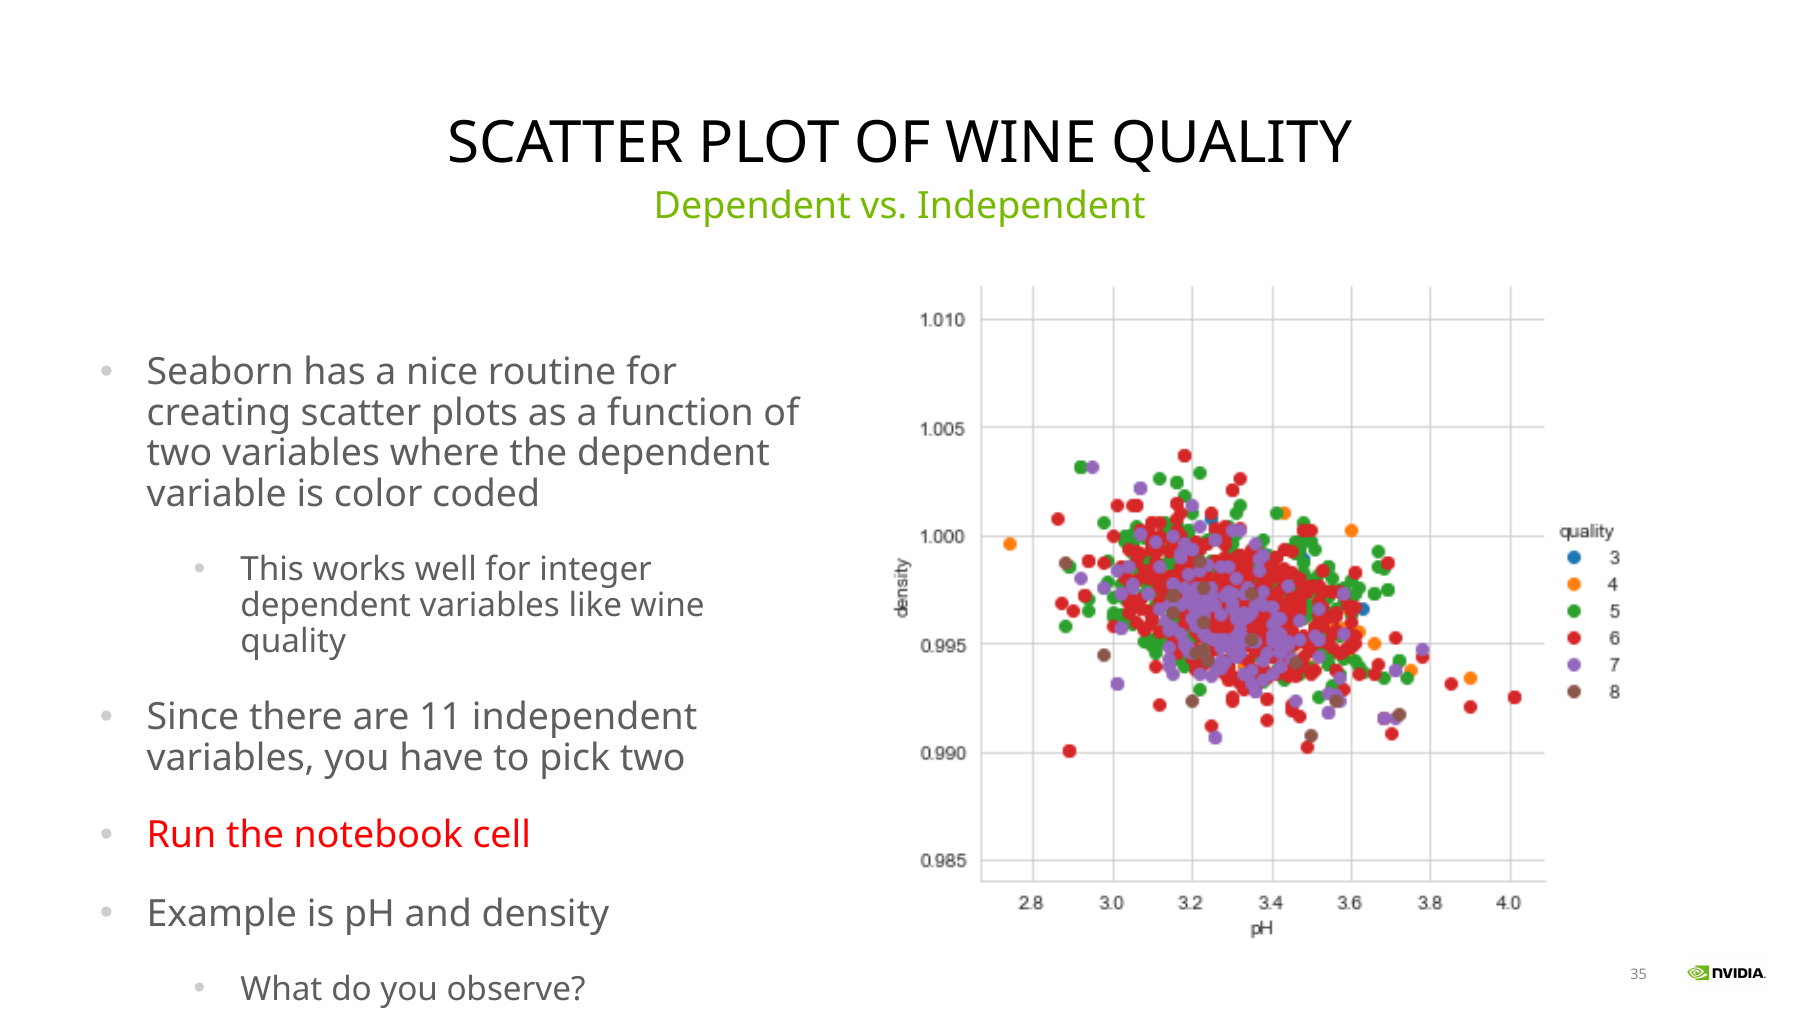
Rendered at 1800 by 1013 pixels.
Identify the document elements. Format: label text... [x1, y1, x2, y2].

picture [881, 275, 1635, 951]
list Dependent vs. Independent [81, 178, 1719, 265]
title Scatter Plot of Wine quality [81, 85, 1719, 178]
list Seaborn has a nice routine for creating scatter plots as a function of two variables where the dependent variable is color coded This works well for integer dependent variables like wine quality Since there are 11 independent variables, you have to pick two Run the notebook cell Example is pH and density What do you observe? [84, 344, 829, 956]
picture [1687, 953, 1766, 993]
